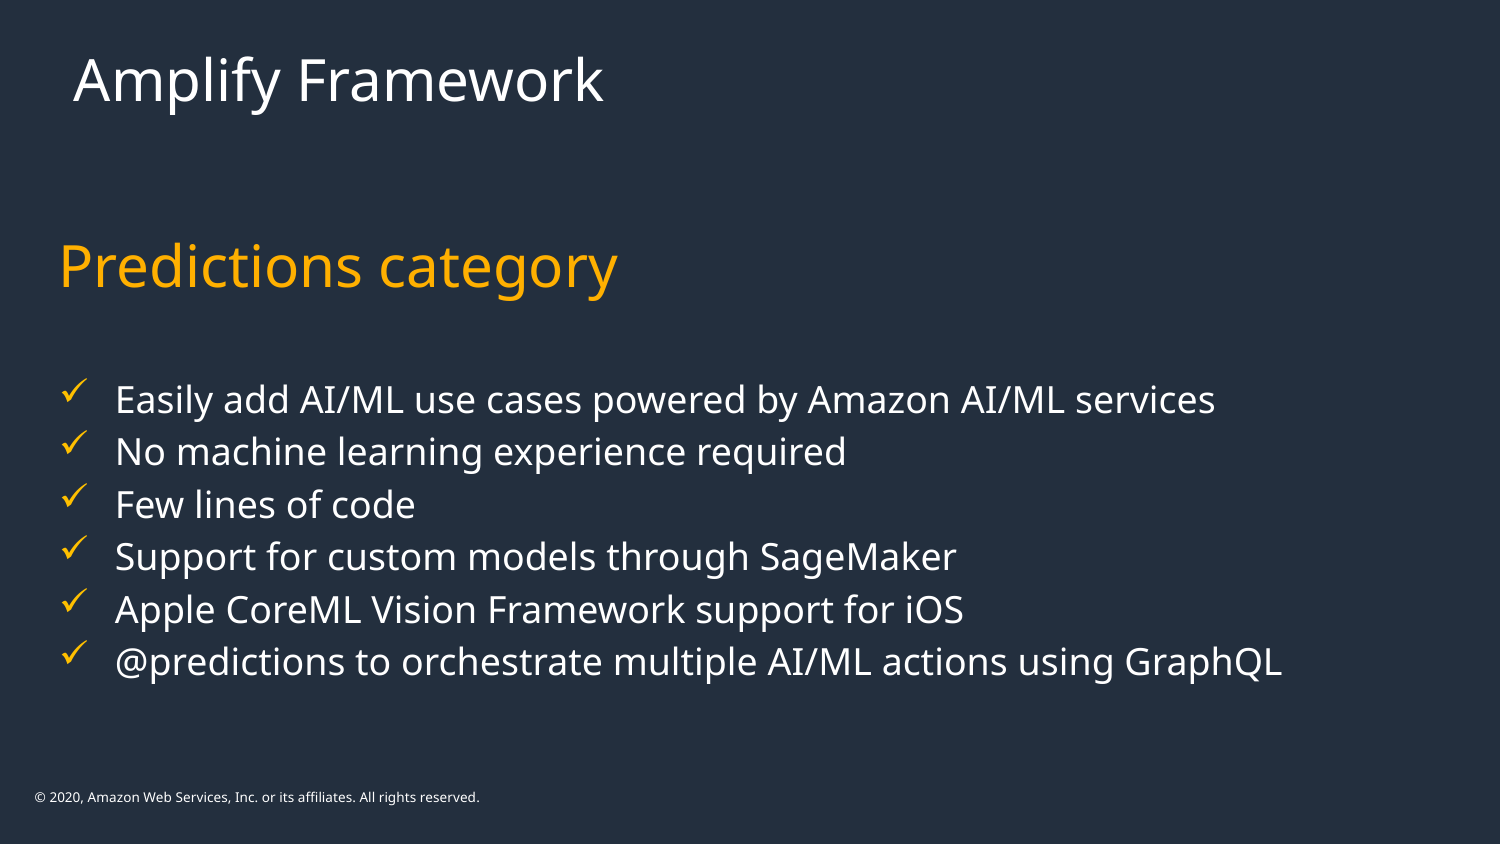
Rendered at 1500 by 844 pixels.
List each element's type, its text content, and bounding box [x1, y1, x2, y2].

text_box Predictions category [39, 222, 638, 316]
title Amplify Framework [43, 18, 1457, 132]
text_box Easily add AI/ML use cases powered by Amazon AI/ML services No machine learning experience required Few lines of code Support for custom models through SageMaker Apple CoreML Vision Framework support for iOS @predictions to orchestrate multiple AI/ML actions using GraphQL [43, 316, 1477, 844]
